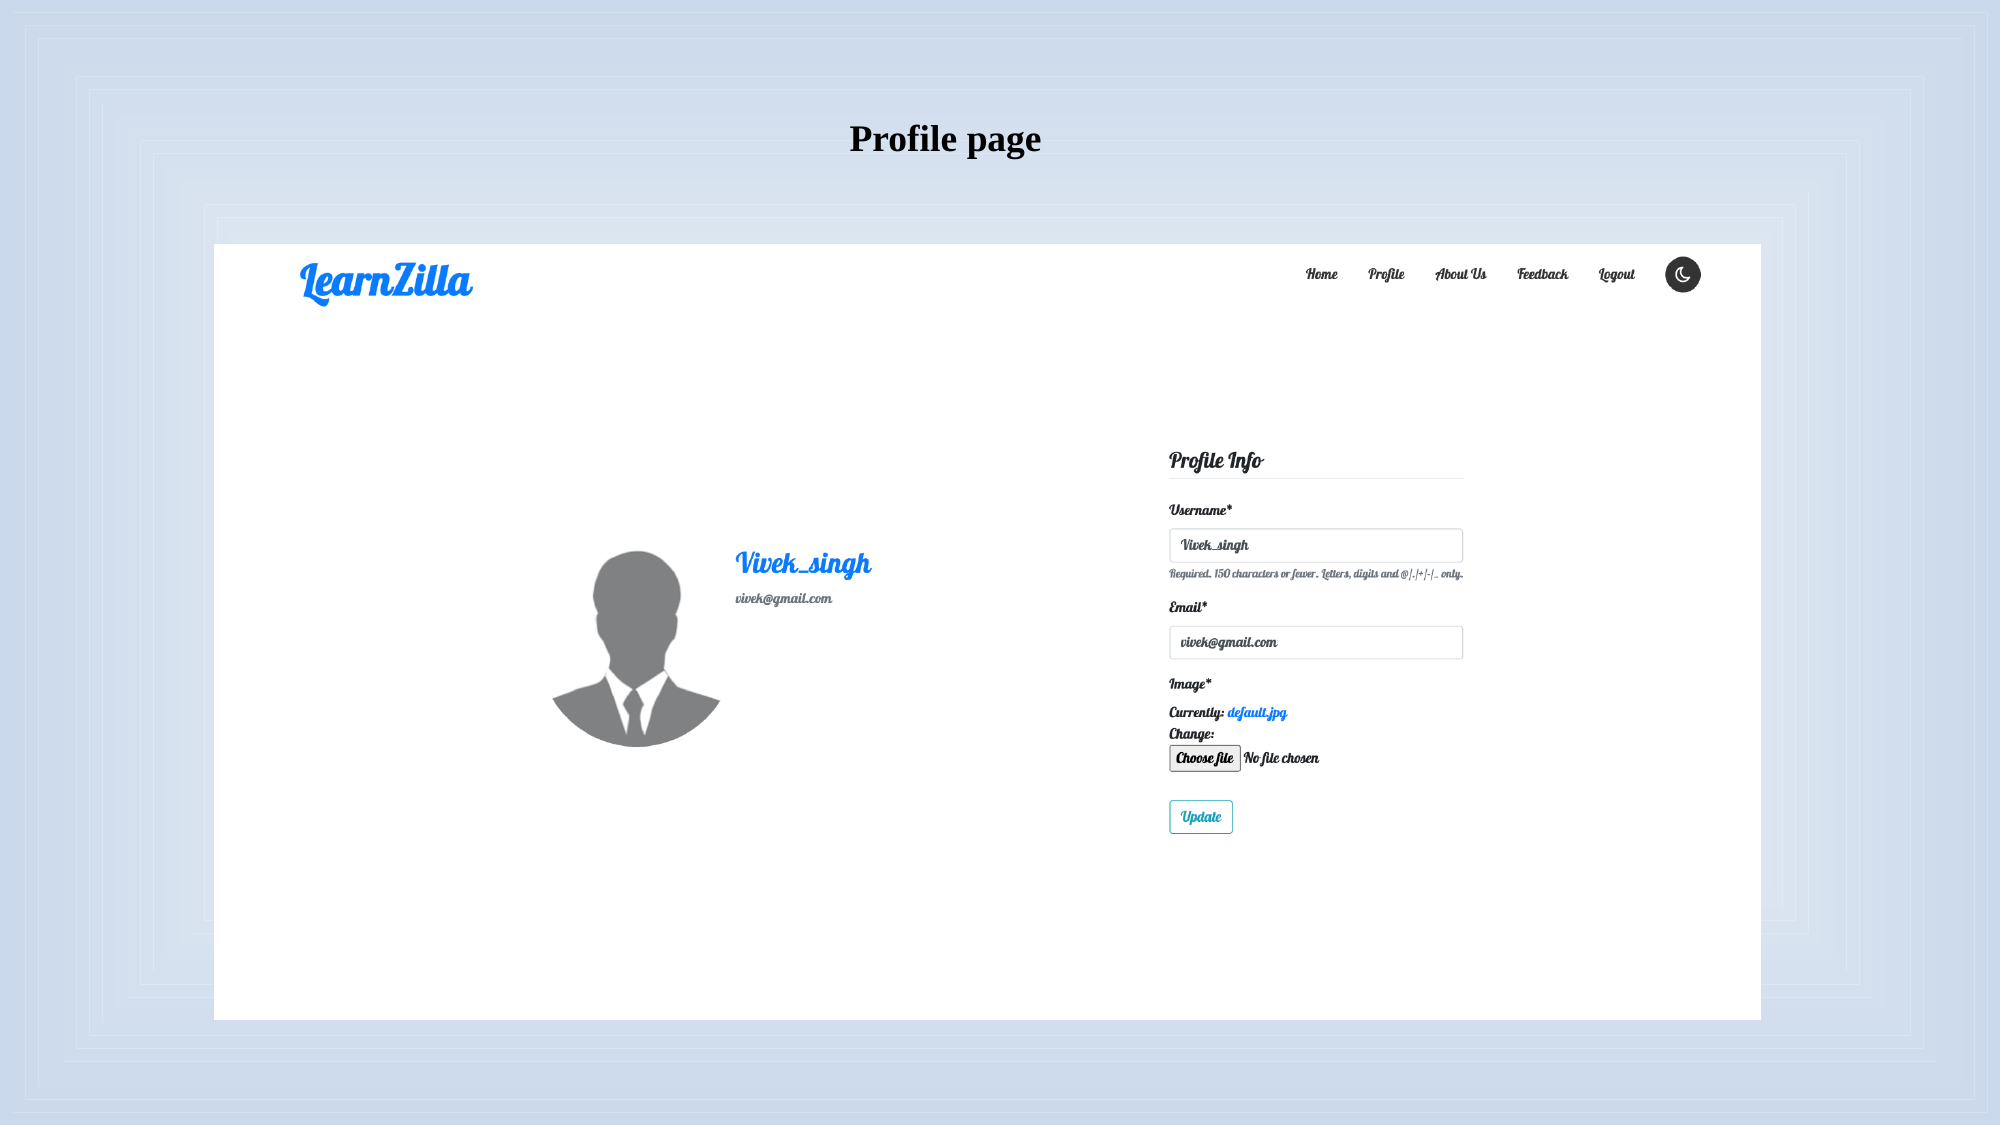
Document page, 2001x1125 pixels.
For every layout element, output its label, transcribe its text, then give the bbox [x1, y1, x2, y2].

text_box Profile page [834, 107, 1058, 167]
picture [213, 243, 1761, 1020]
